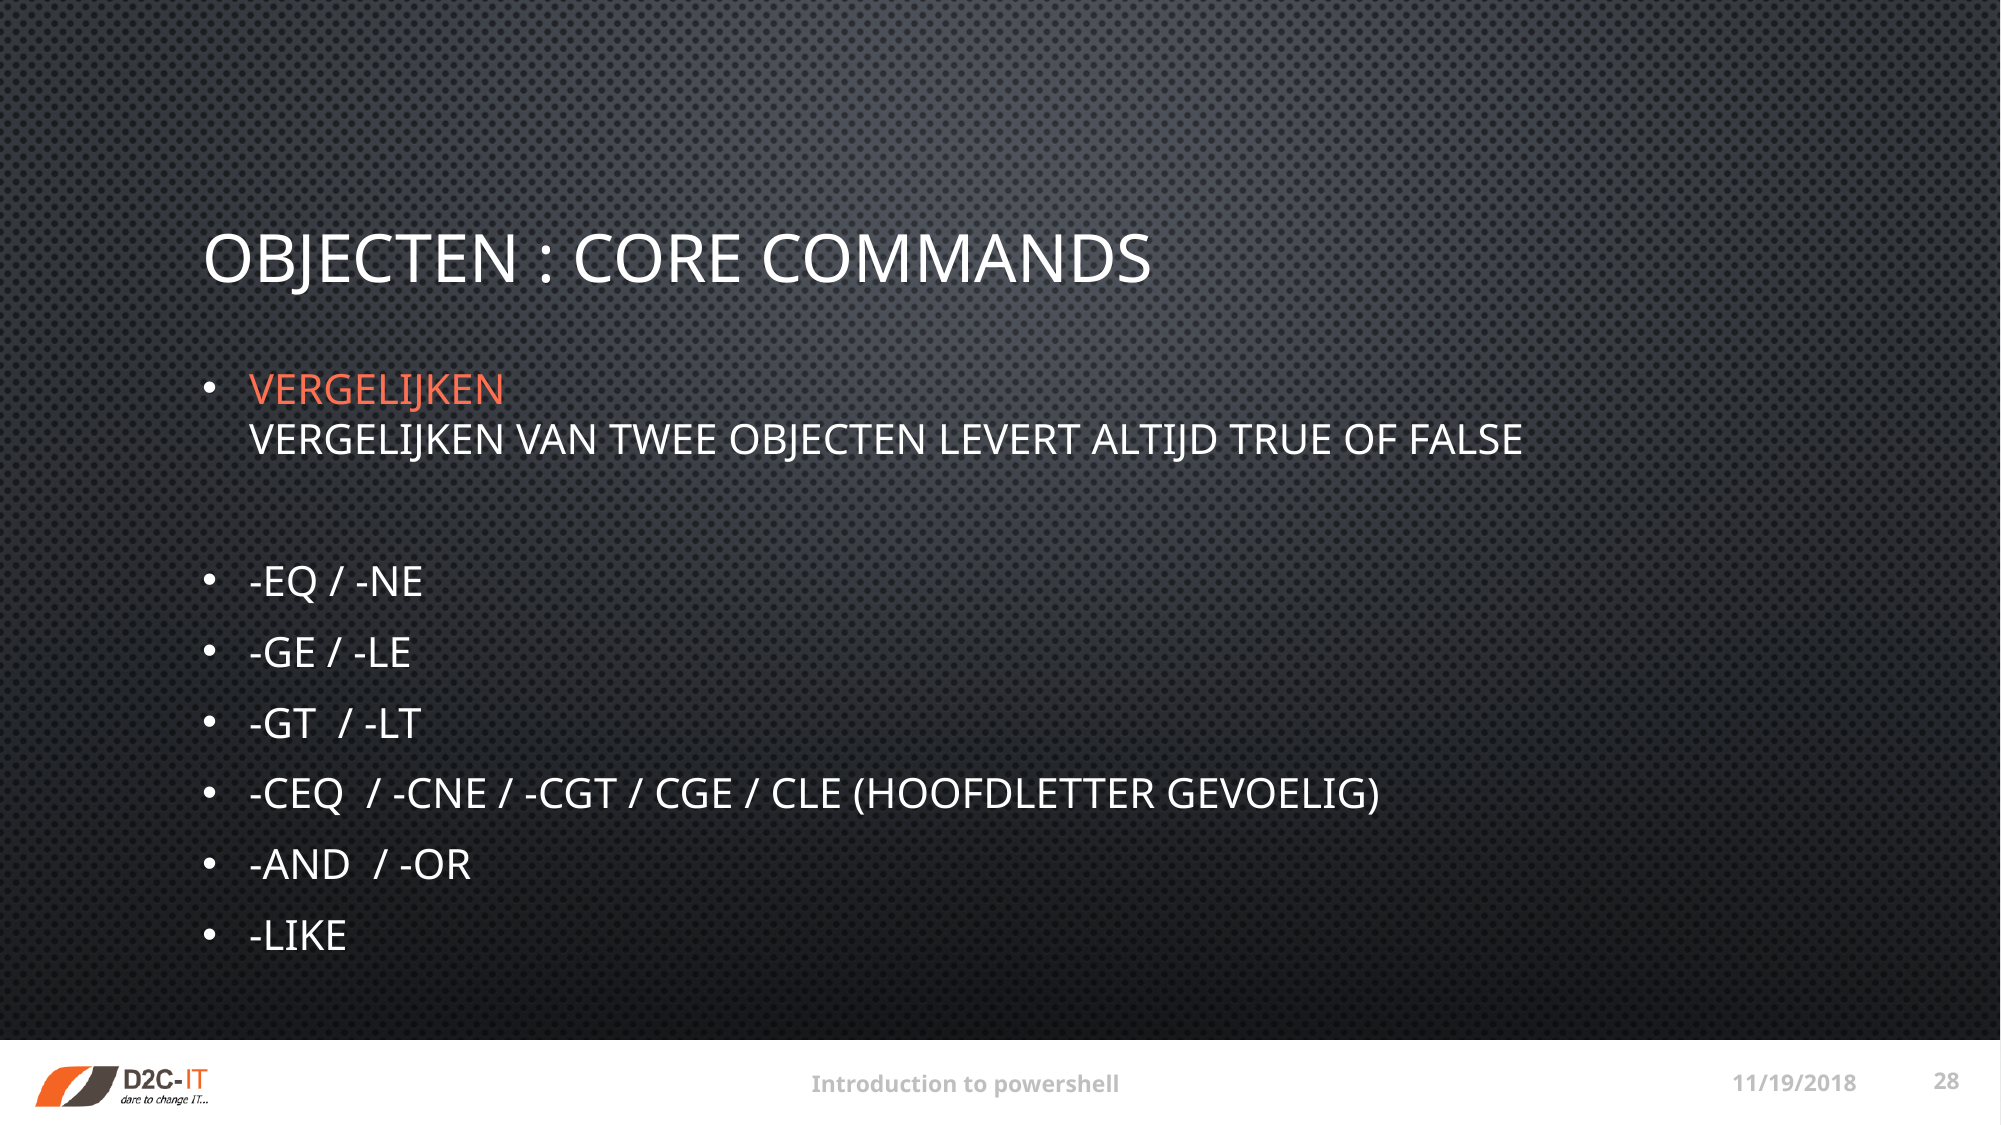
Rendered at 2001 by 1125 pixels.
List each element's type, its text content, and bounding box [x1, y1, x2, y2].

title Objecten : core commands [187, 99, 1813, 355]
picture [24, 1060, 229, 1114]
slide_number 28 [1884, 1052, 1975, 1113]
list Vergelijken Vergelijken van twee objecten levert altijd True of False -eq / -ne -ge / -le -gt / -lt -ceq / -cne / -cgt / cge / cle (Hoofdletter gevoelig) -and / -or -like [187, 355, 1922, 1006]
footer Introduction to powershell [347, 1053, 1585, 1114]
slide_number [1609, 1052, 1873, 1113]
